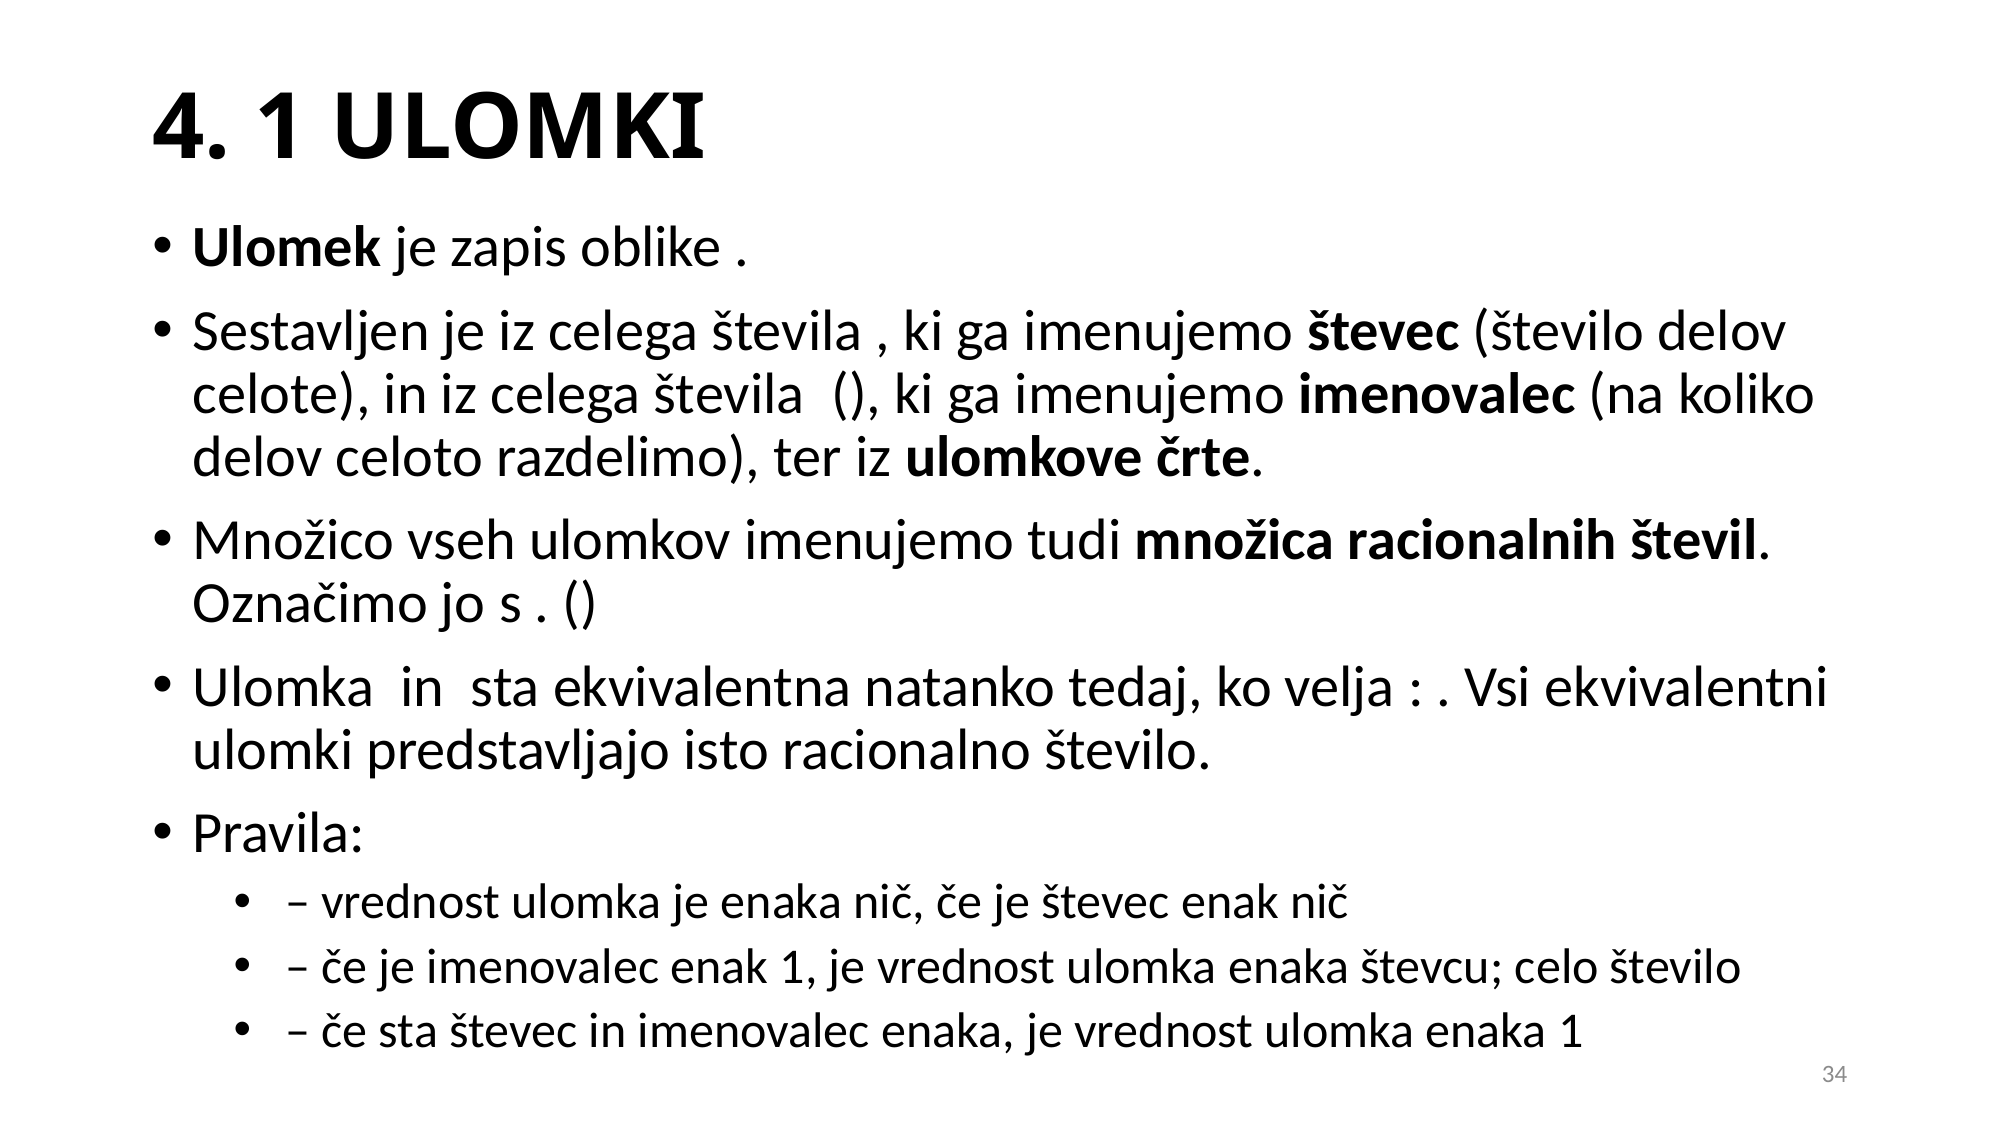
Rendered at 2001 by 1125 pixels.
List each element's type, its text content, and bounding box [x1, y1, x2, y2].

title 4. 1 ULOMKI [137, 59, 1863, 198]
slide_number 34 [1412, 1042, 1863, 1103]
